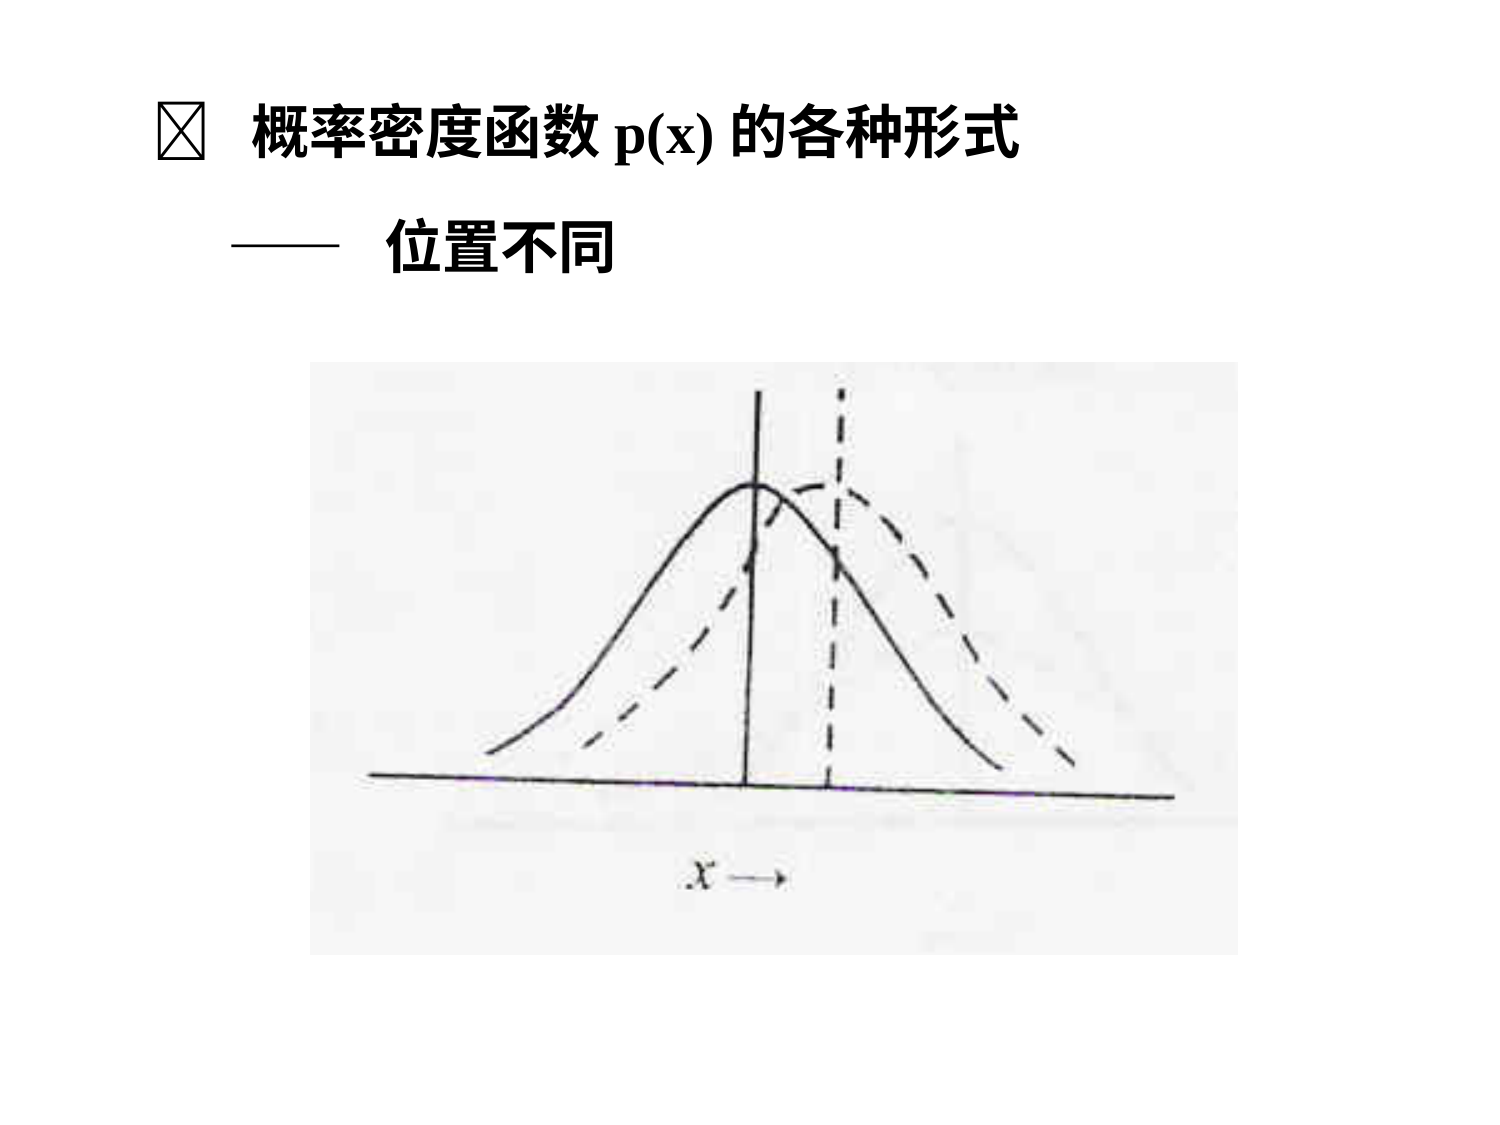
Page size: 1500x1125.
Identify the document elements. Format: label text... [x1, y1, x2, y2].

text_box  概率密度函数p(x)的各种形式 [137, 87, 1213, 173]
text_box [309, 362, 1238, 956]
text_box —— 位置不同 [212, 202, 1025, 288]
